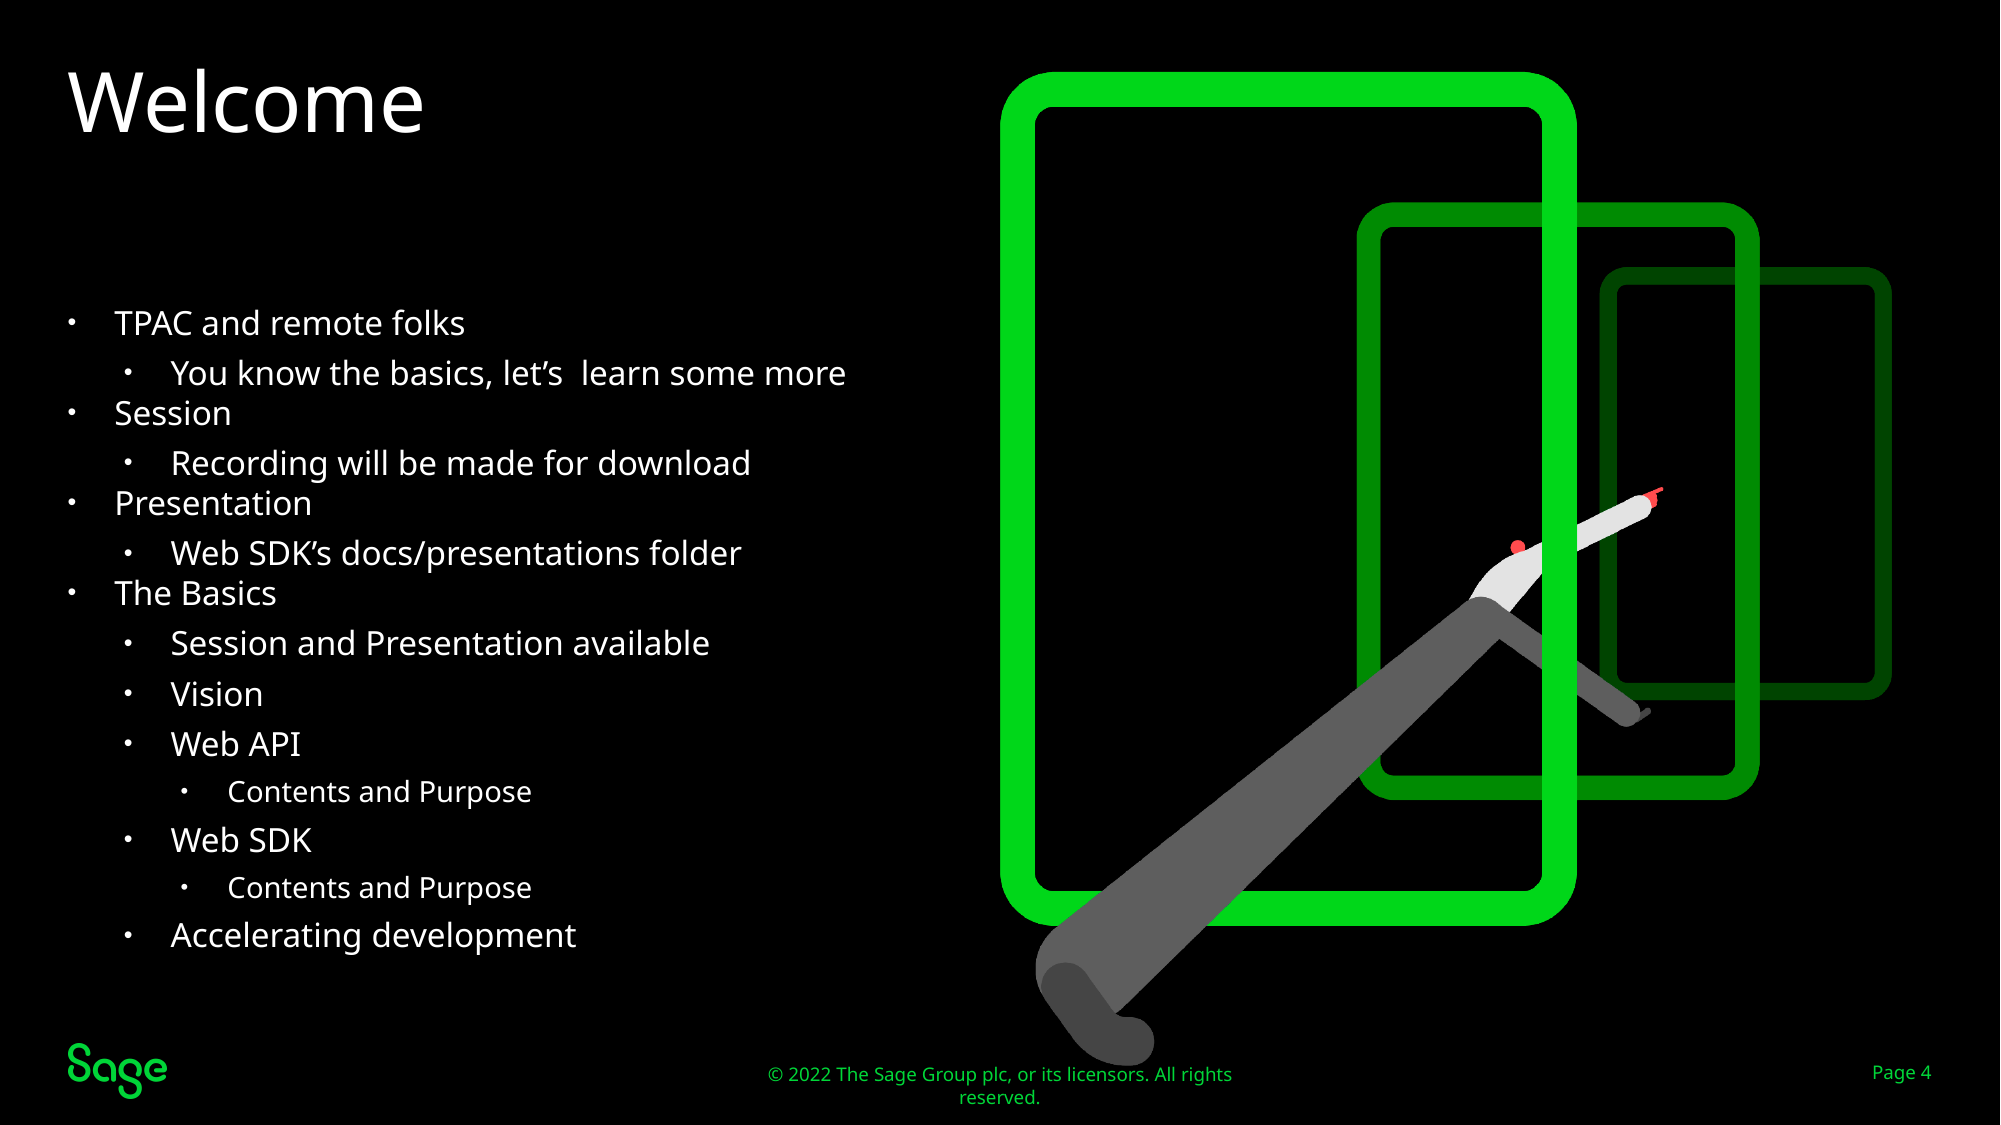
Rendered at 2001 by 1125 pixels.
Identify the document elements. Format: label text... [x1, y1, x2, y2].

picture [68, 1043, 167, 1099]
slide_number Page 4 [1809, 1043, 1947, 1104]
list TPAC and remote folks You know the basics, let’s learn some more Session Recording will be made for download Presentation Web SDK’s docs/presentations folder The Basics Session and Presentation available Vision Web API Contents and Purpose Web SDK Contents and Purpose Accelerating development [67, 294, 982, 831]
title Welcome [67, 49, 900, 147]
picture [999, 71, 1892, 1066]
